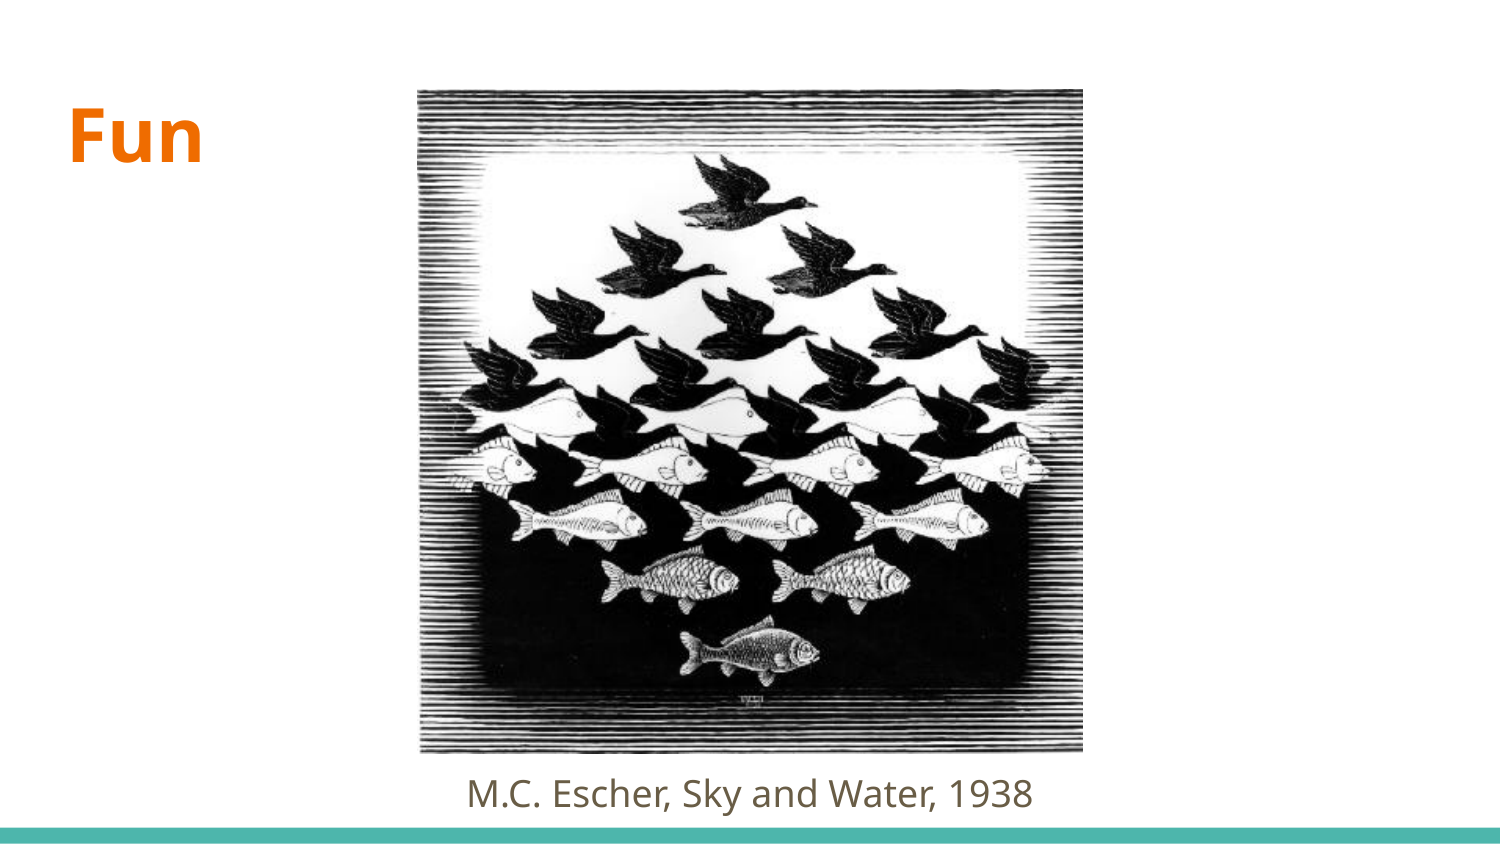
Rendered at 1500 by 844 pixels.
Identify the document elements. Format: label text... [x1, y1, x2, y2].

list M.C. Escher, Sky and Water, 1938 [51, 748, 1449, 825]
title Fun [51, 72, 1449, 189]
picture [417, 89, 1083, 755]
